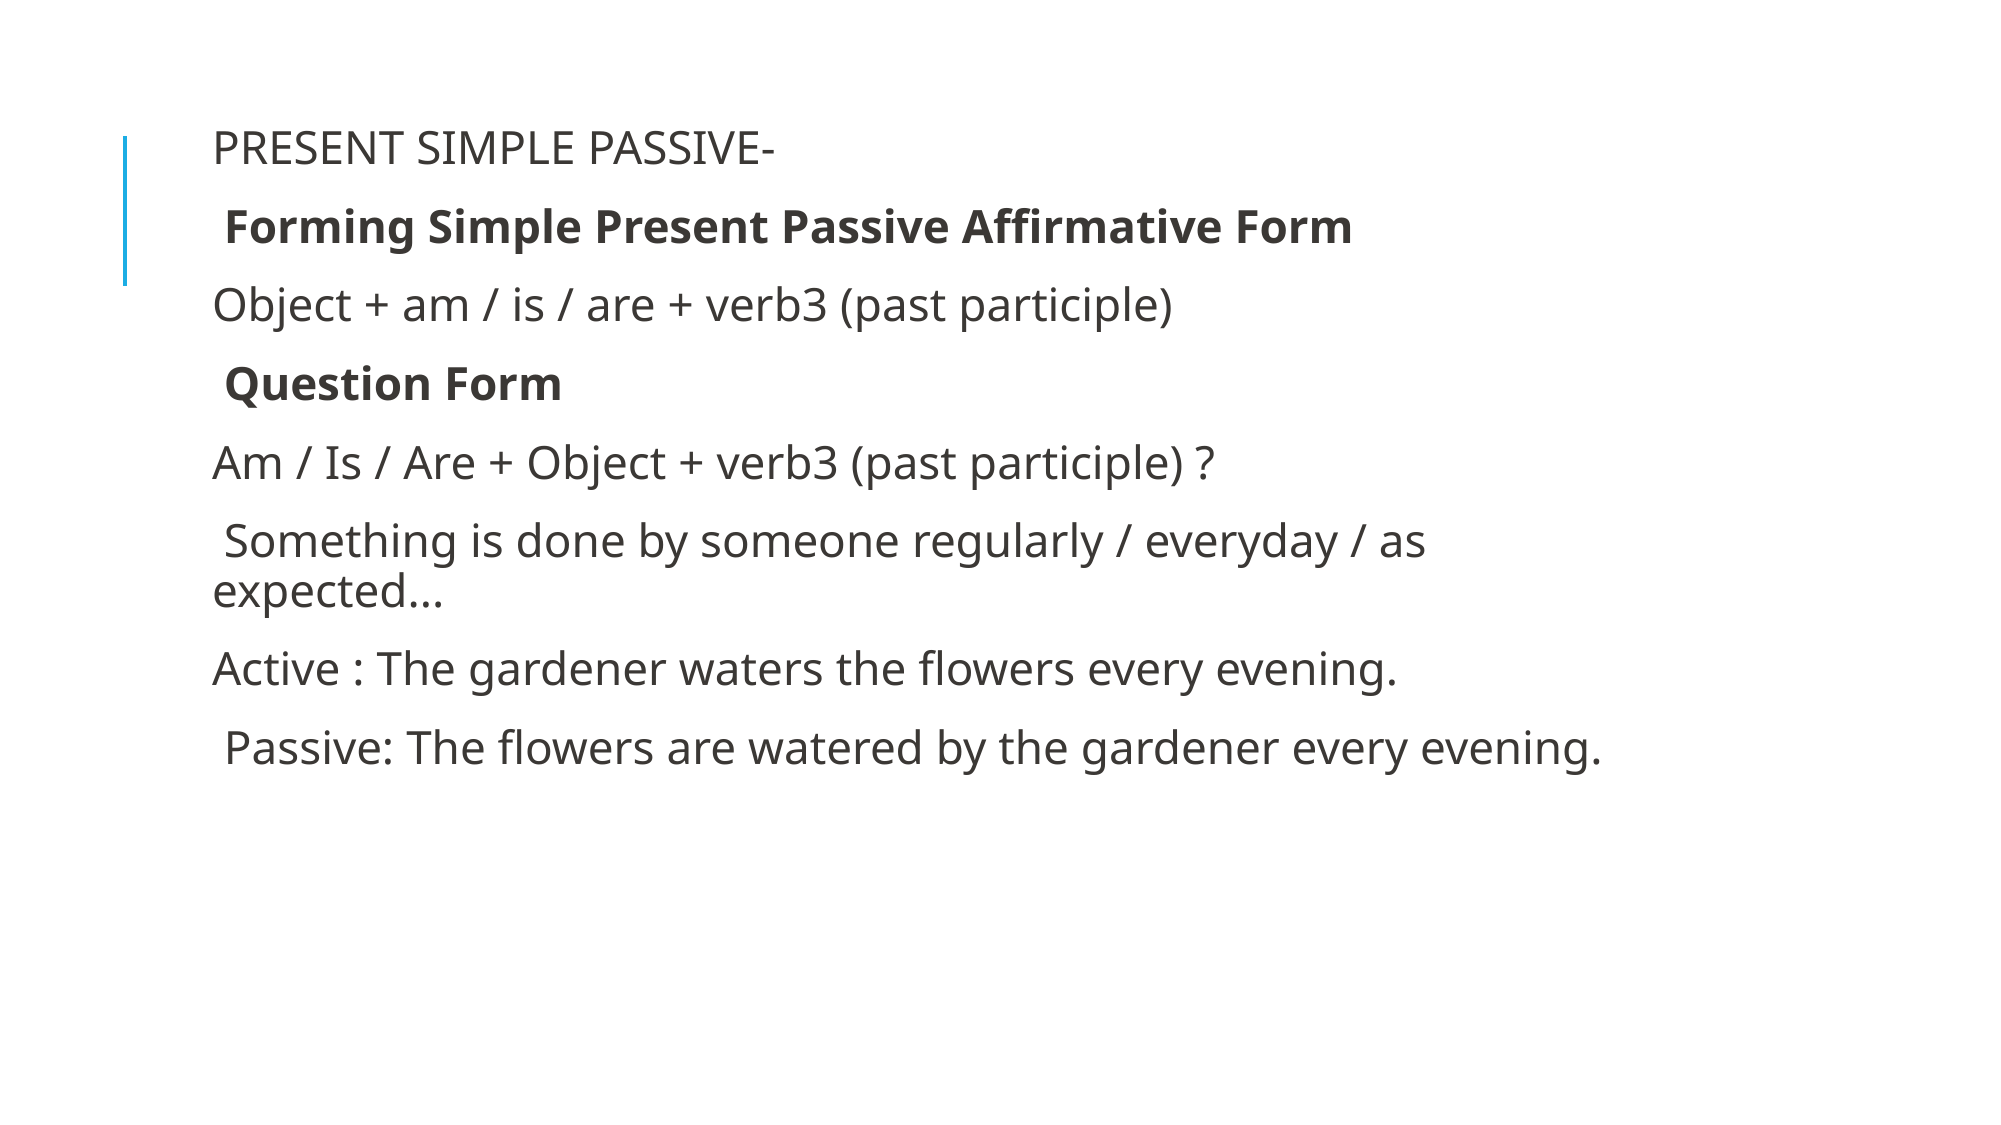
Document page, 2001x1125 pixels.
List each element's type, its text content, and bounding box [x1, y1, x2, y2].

list PRESENT SIMPLE PASSIVE- Forming Simple Present Passive Affirmative Form Object + am / is / are + verb3 (past participle) Question Form Am / Is / Are + Object + verb3 (past participle) ? Something is done by someone regularly / everyday / as expected... Active : The gardener waters the flowers every evening. Passive: The flowers are watered by the gardener every evening. [189, 117, 1638, 1010]
